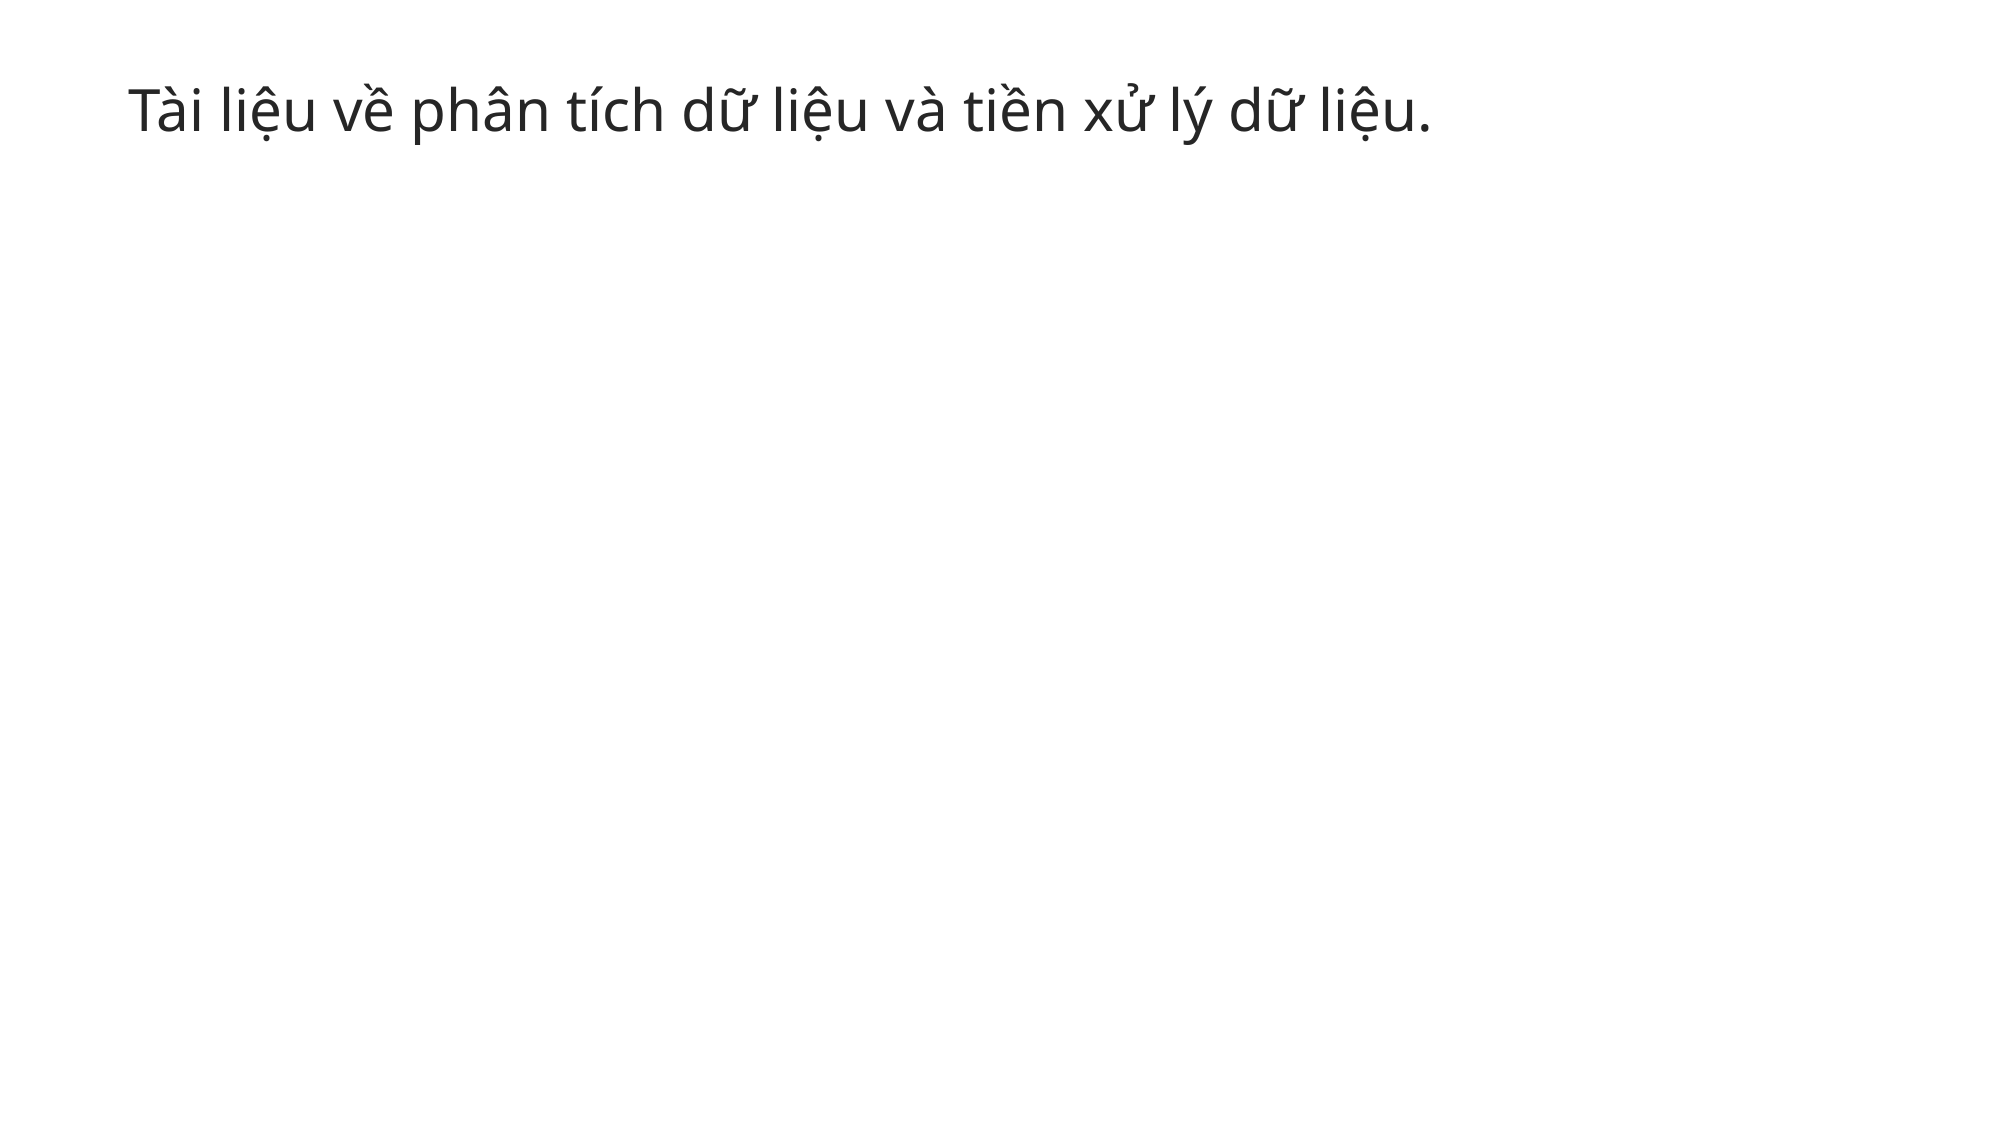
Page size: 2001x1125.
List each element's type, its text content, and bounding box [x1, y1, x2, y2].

text_box Tài liệu về phân tích dữ liệu và tiền xử lý dữ liệu. [128, 66, 1879, 144]
